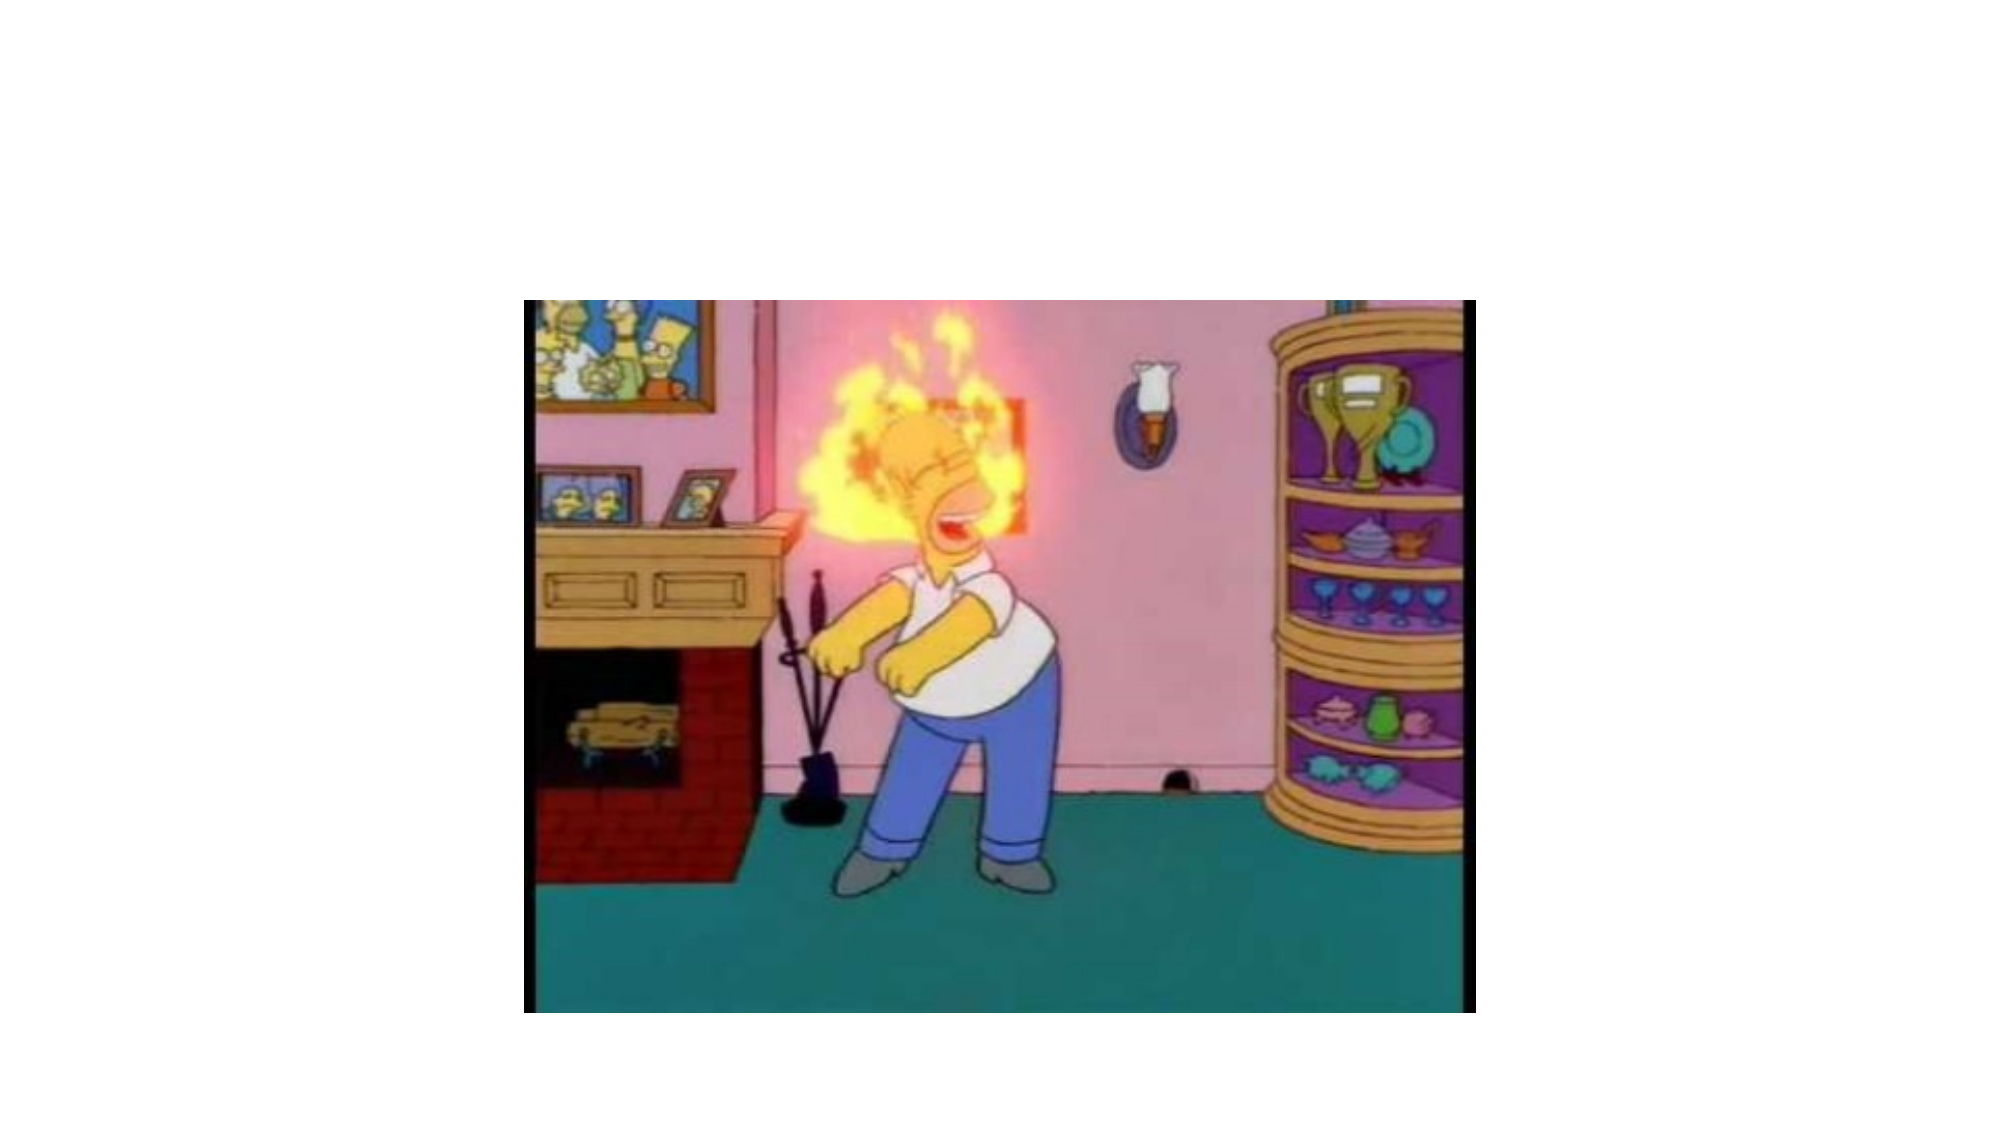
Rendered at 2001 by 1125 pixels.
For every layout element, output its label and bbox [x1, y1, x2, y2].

list [523, 299, 1476, 1014]
